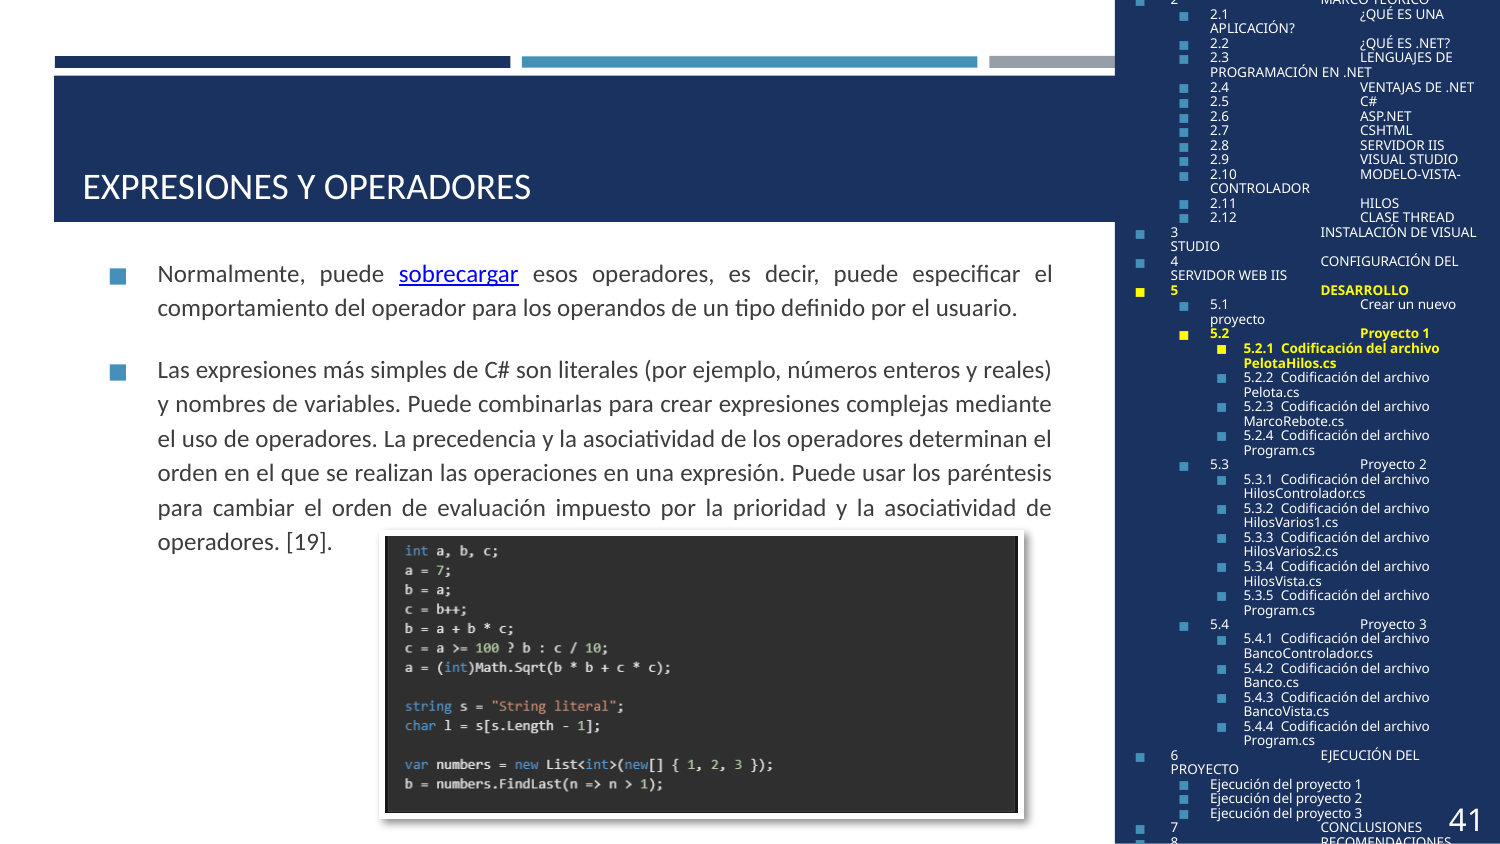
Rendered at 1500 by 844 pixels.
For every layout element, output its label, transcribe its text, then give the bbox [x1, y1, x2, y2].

picture [384, 535, 1019, 814]
text_box [1114, 0, 1500, 87]
list Normalmente, puede sobrecargar esos operadores, es decir, puede especificar el comportamiento del operador para los operandos de un tipo definido por el usuario. Las expresiones más simples de C# son literales (por ejemplo, números enteros y reales) y nombres de variables. Puede combinarlas para crear expresiones complejas mediante el uso de operadores. La precedencia y la asociatividad de los operadores determinan el orden en el que se realizan las operaciones en una expresión. Puede usar los paréntesis para cambiar el orden de evaluación impuesto por la prioridad y la asociatividad de operadores. [19]. [71, 350, 1066, 459]
text_box 1 OBJETIVOS 2 MARCO TEÓRICO 2.1 ¿QUÉ ES UNA APLICACIÓN? 2.2 ¿QUÉ ES .NET? 2.3 LENGUAJES DE PROGRAMACIÓN EN .NET 2.4 VENTAJAS DE .NET 2.5 C# 2.6 ASP.NET 2.7 CSHTML 2.8 SERVIDOR IIS 2.9 VISUAL STUDIO 2.10 MODELO-VISTA-CONTROLADOR 2.11 HILOS 2.12 CLASE THREAD 3 INSTALACIÓN DE VISUAL STUDIO 4 CONFIGURACIÓN DEL SERVIDOR WEB IIS 5 DESARROLLO 5.1 Crear un nuevo proyecto 5.2 Proyecto 1 5.2.1 Codificación del archivo PelotaHilos.cs 5.2.2 Codificación del archivo Pelota.cs 5.2.3 Codificación del archivo MarcoRebote.cs 5.2.4 Codificación del archivo Program.cs 5.3 Proyecto 2 5.3.1 Codificación del archivo HilosControlador.cs 5.3.2 Codificación del archivo HilosVarios1.cs 5.3.3 Codificación del archivo HilosVarios2.cs 5.3.4 Codificación del archivo HilosVista.cs 5.3.5 Codificación del archivo Program.cs 5.4 Proyecto 3 5.4.1 Codificación del archivo BancoControlador.cs 5.4.2 Codificación del archivo Banco.cs 5.4.3 Codificación del archivo BancoVista.cs 5.4.4 Codificación del archivo Program.cs 6 EJECUCIÓN DEL PROYECTO Ejecución del proyecto 1 Ejecución del proyecto 2 Ejecución del proyecto 3 7 CONCLUSIONES 8 RECOMENDACIONES 9 BIBLIOGRAFÍA [1121, 30, 1500, 814]
title EXPRESIONES Y OPERADORES [71, 87, 1121, 213]
text_box 41 [1437, 814, 1500, 844]
text_box [1114, 213, 1437, 844]
